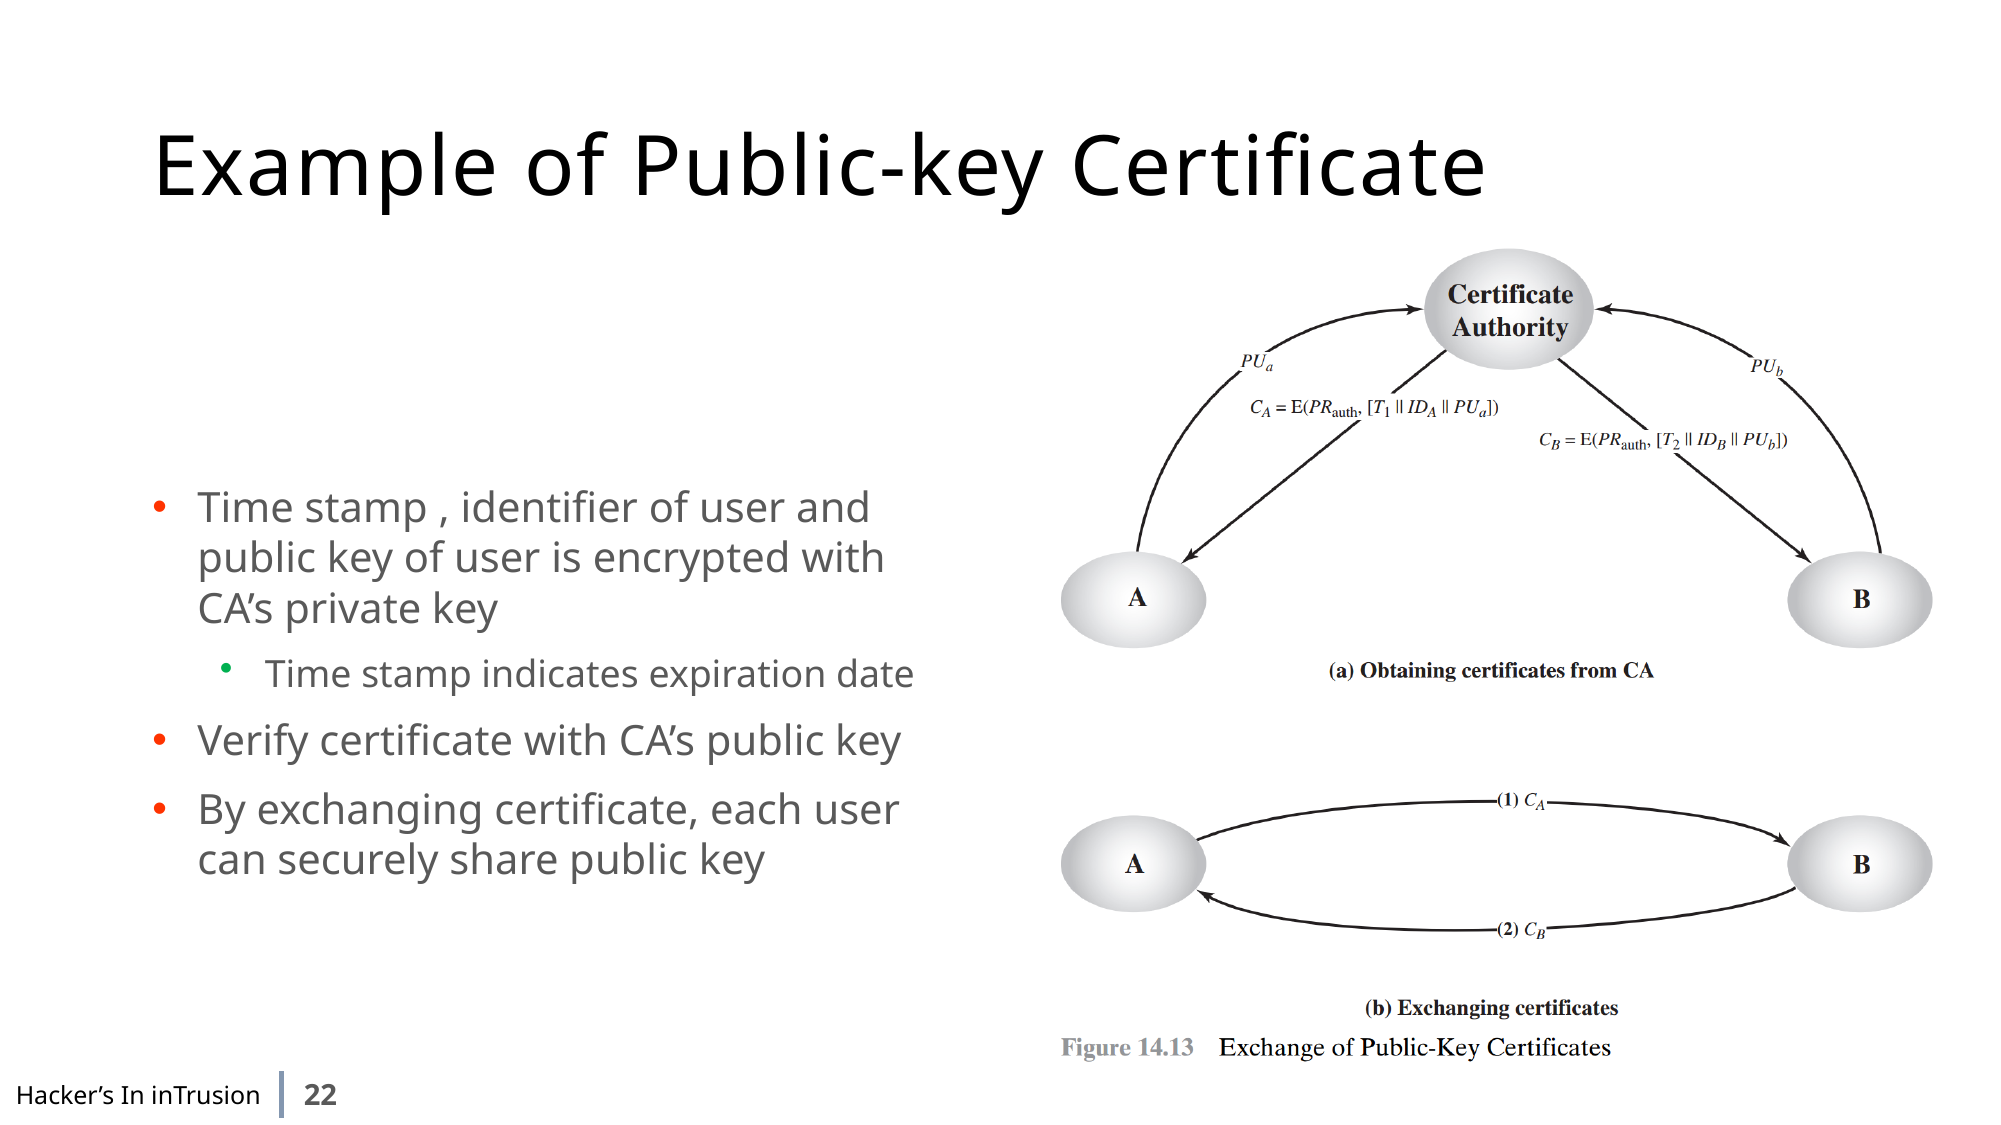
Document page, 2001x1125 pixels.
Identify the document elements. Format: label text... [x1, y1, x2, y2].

title Example of Public-key Certificate [137, 59, 1863, 278]
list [1012, 224, 2000, 1065]
list Time stamp , identifier of user and public key of user is encrypted with CA’s private key Time stamp indicates expiration date Verify certificate with CA’s public key By exchanging certificate, each user can securely share public key [137, 299, 988, 1065]
